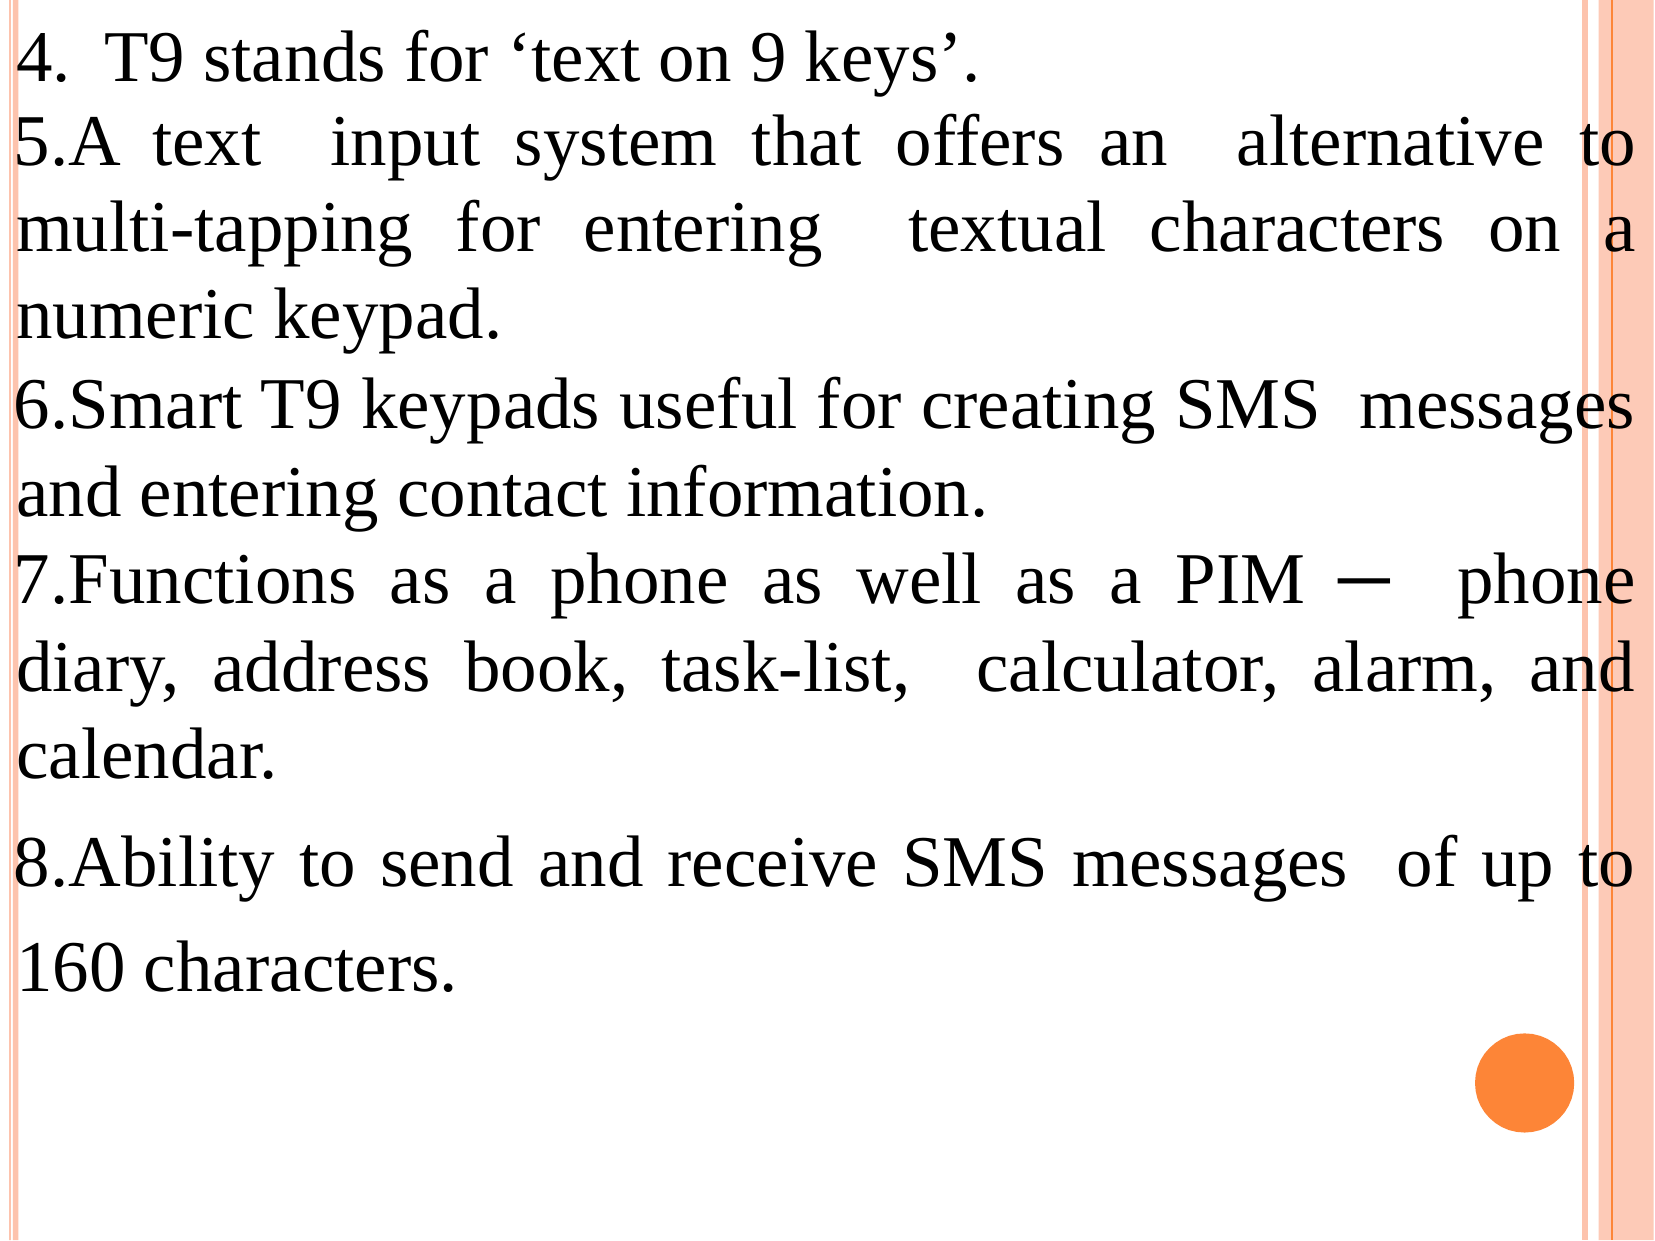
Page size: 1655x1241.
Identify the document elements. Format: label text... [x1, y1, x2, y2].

text_box T9 stands for ‘text on 9 keys’. A text input system that offers an alternative to multi-tapping for entering textual characters on a numeric keypad. Smart T9 keypads useful for creating SMS messages and entering contact information. Functions as a phone as well as a PIM ─ phone diary, address book, task-list, calculator, alarm, and calendar. Ability to send and receive SMS messages of up to 160 characters. [13, 6, 1639, 1007]
